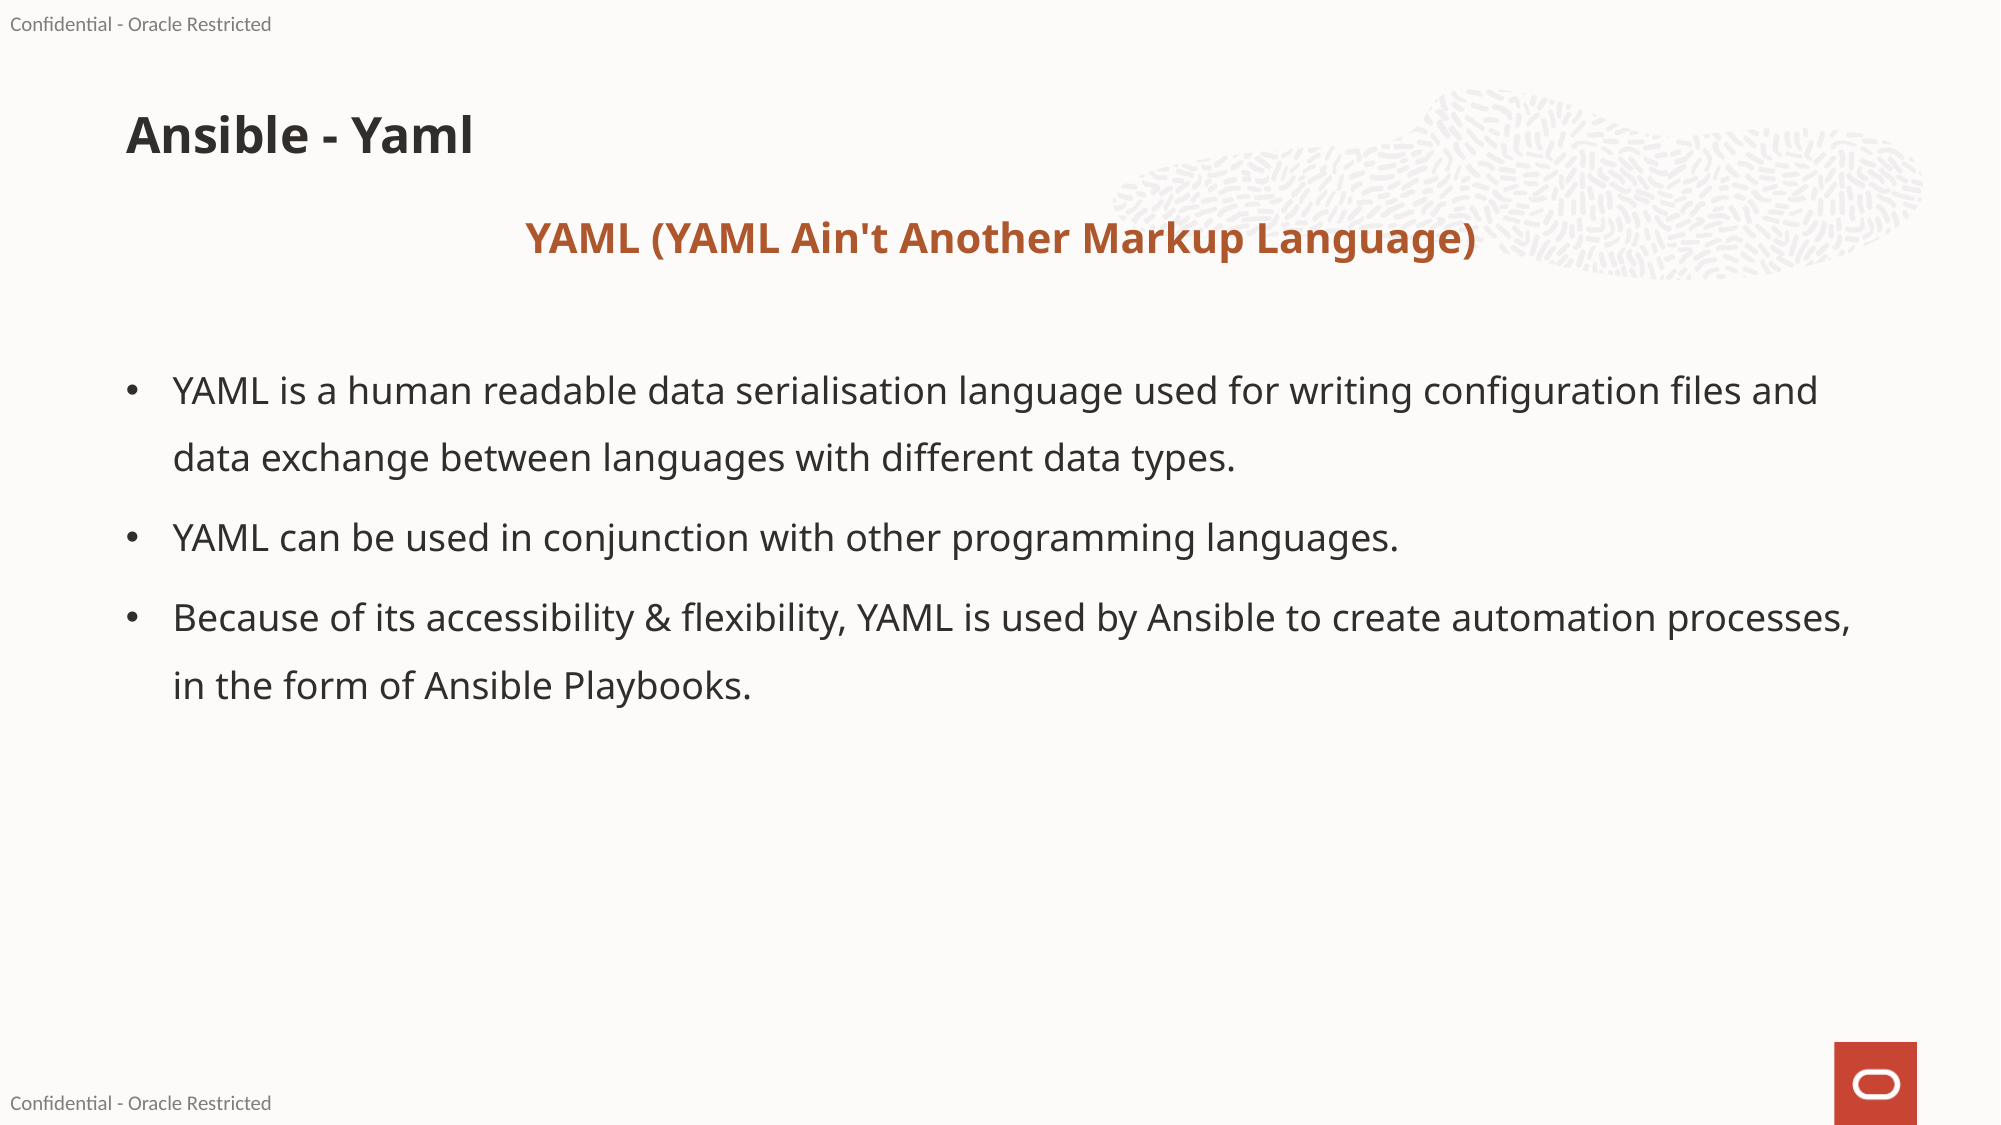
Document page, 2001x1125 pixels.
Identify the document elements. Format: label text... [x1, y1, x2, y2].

list YAML (YAML Ain't Another Markup Language) [125, 215, 1877, 270]
picture [1100, 44, 1934, 300]
title Ansible - Yaml [126, 29, 1877, 165]
list YAML is a human readable data serialisation language used for writing configuration files and data exchange between languages with different data types. YAML can be used in conjunction with other programming languages. Because of its accessibility & flexibility, YAML is used by Ansible to create automation processes, in the form of Ansible Playbooks. [125, 344, 1877, 1002]
